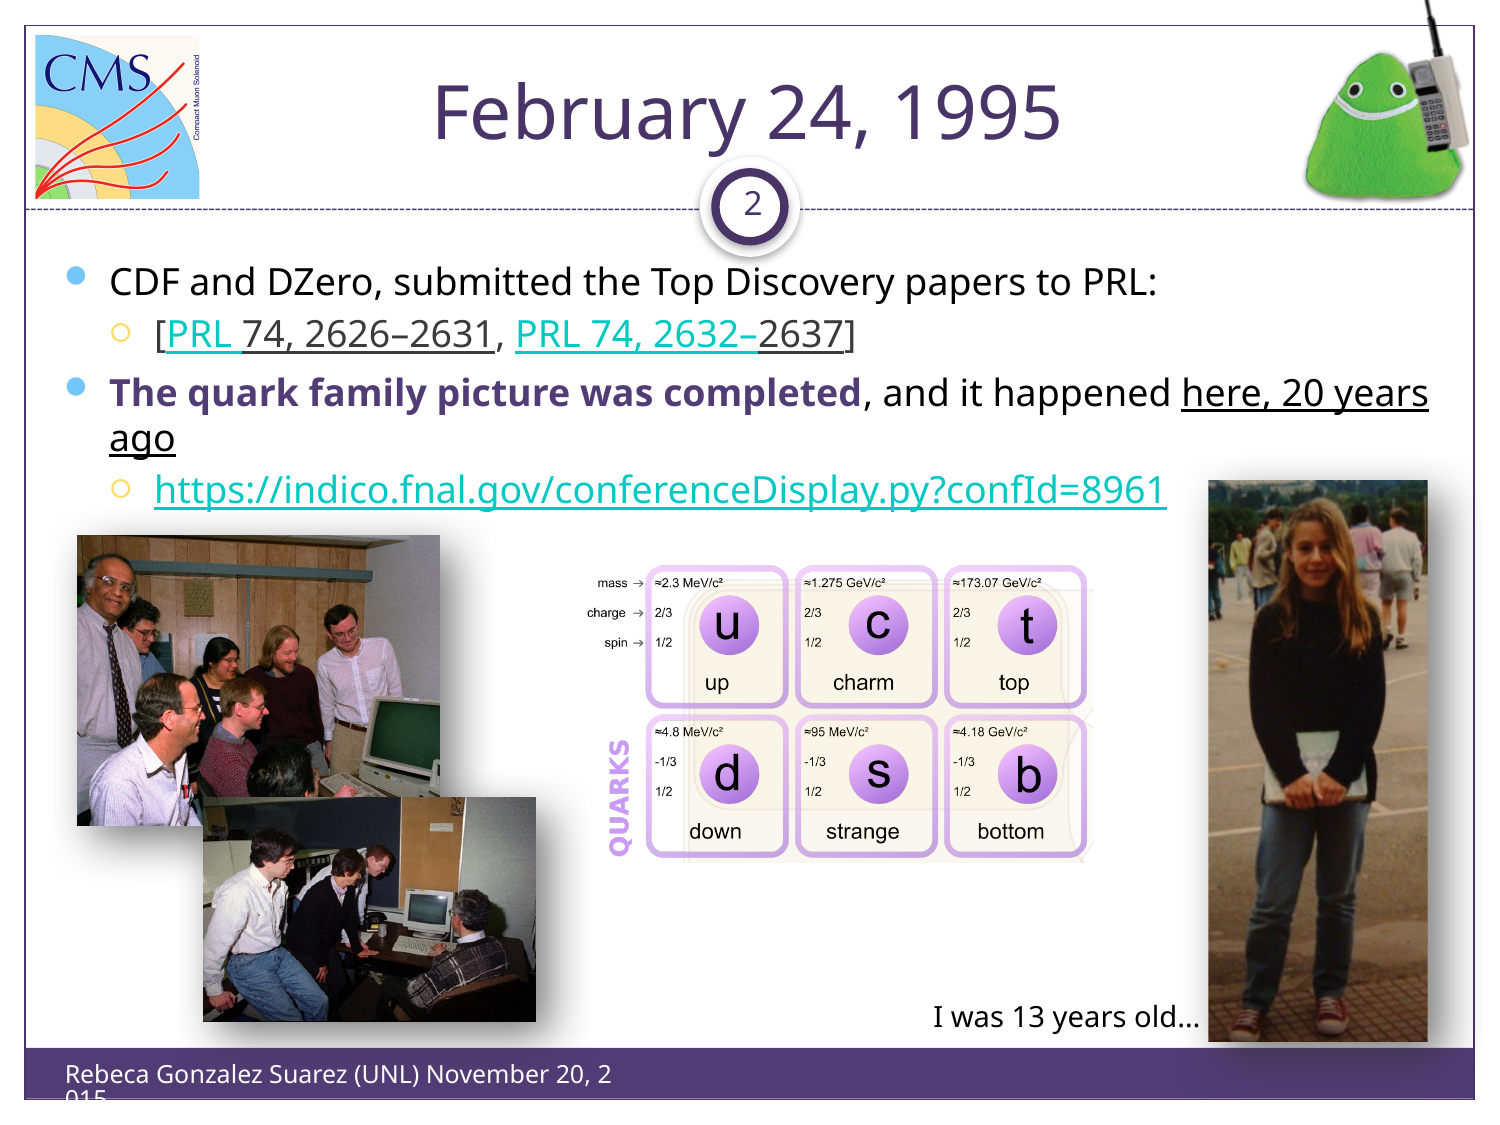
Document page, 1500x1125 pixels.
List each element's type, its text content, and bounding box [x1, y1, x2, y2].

list CDF and DZero, submitted the Top Discovery papers to PRL: [PRL 74, 2626–2631, PRL 74, 2632–2637] The quark family picture was completed, and it happened here, 20 years ago https://indico.fnal.gov/conferenceDisplay.py?confId=8961 [49, 250, 1445, 1001]
picture [35, 35, 200, 199]
title February 24, 1995 [199, 37, 1296, 162]
footer Rebeca Gonzalez Suarez (UNL) November 20, 2015 [50, 1051, 638, 1112]
picture [1299, 0, 1499, 205]
text_box I was 13 years old… [918, 991, 1202, 1041]
slide_number 2 [715, 168, 791, 241]
picture [1208, 480, 1428, 1042]
picture [76, 534, 536, 1022]
picture [583, 555, 1094, 864]
